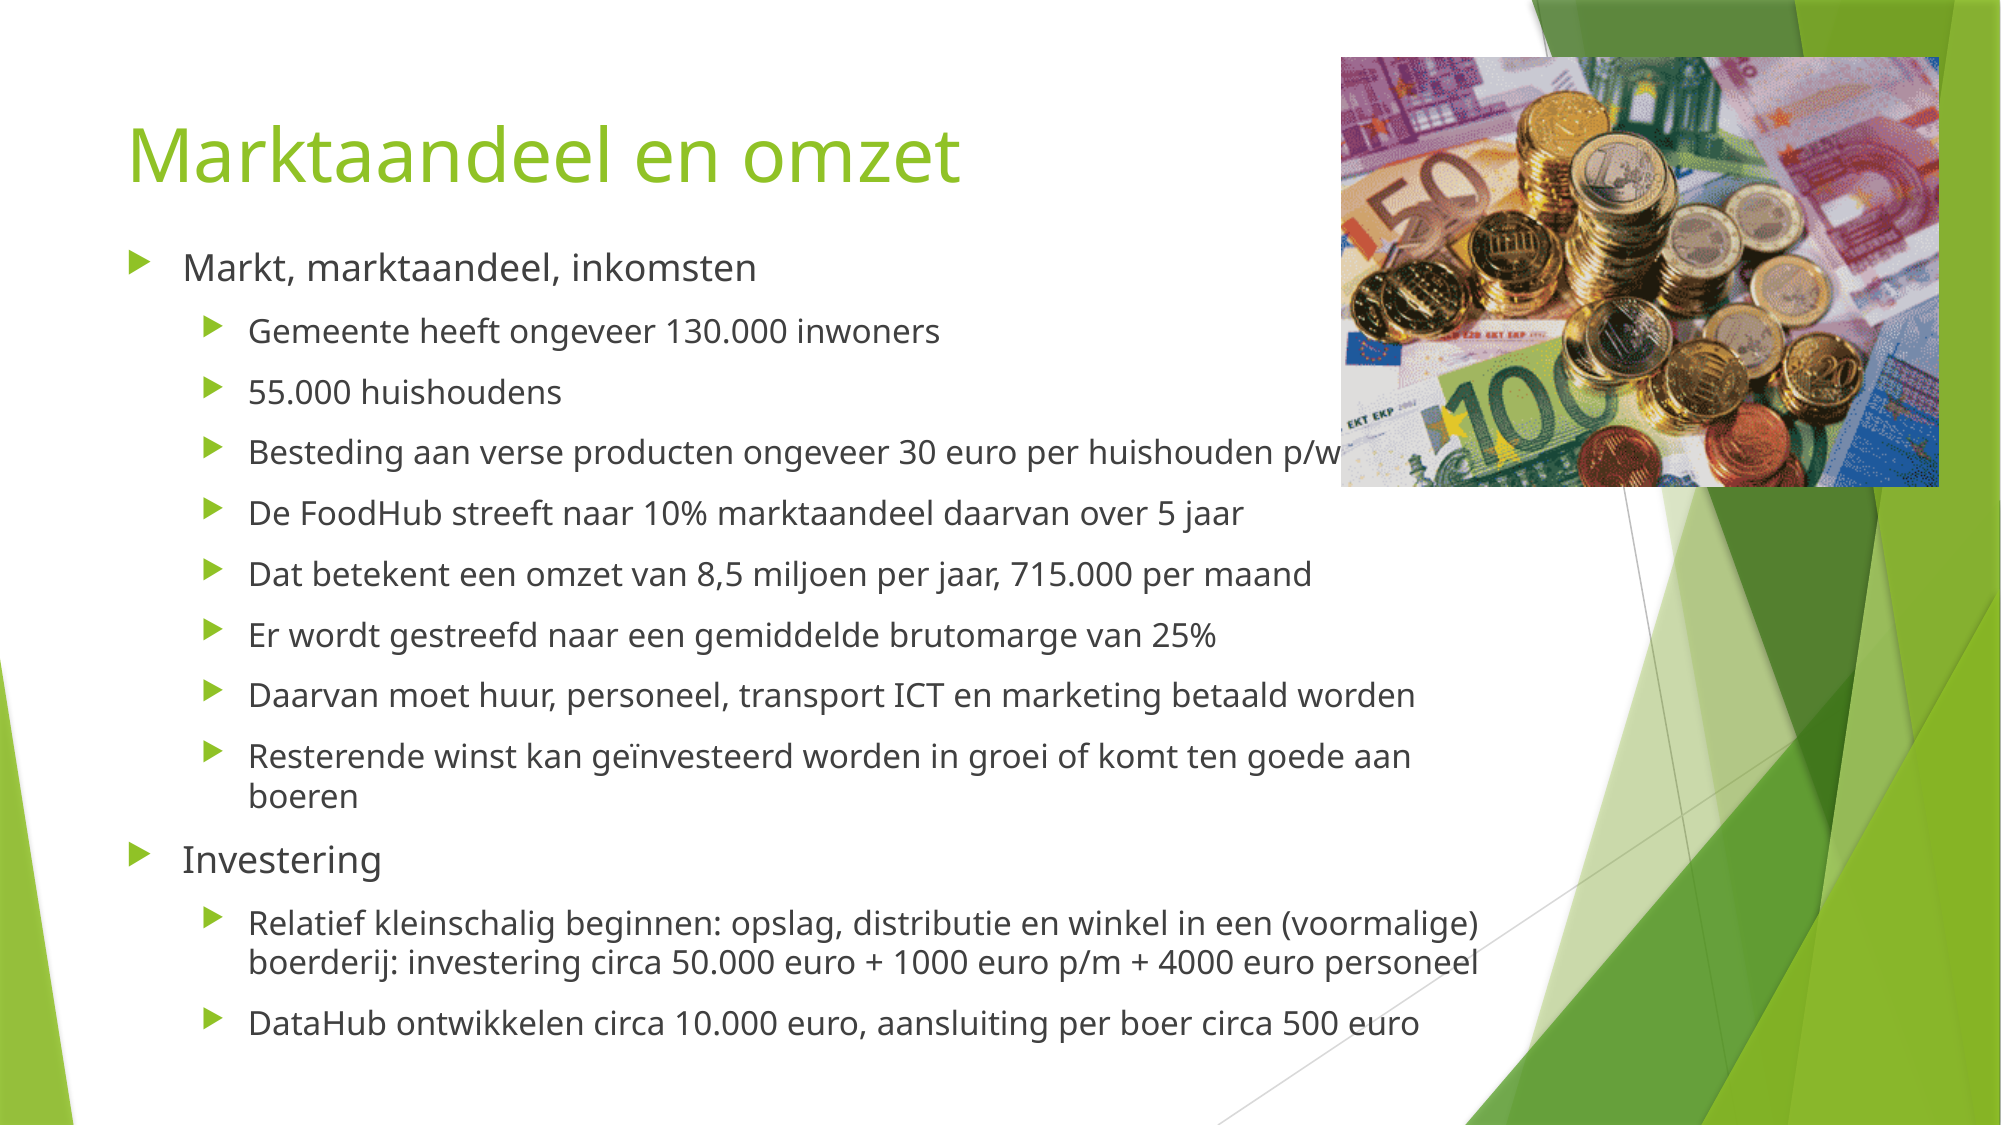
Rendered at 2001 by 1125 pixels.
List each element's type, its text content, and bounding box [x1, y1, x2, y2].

picture [1340, 57, 1940, 487]
list Markt, marktaandeel, inkomsten Gemeente heeft ongeveer 130.000 inwoners 55.000 huishoudens Besteding aan verse producten ongeveer 30 euro per huishouden p/wk De FoodHub streeft naar 10% marktaandeel daarvan over 5 jaar Dat betekent een omzet van 8,5 miljoen per jaar, 715.000 per maand Er wordt gestreefd naar een gemiddelde brutomarge van 25% Daarvan moet huur, personeel, transport ICT en marketing betaald worden Resterende winst kan geïnvesteerd worden in groei of komt ten goede aan boeren Investering Relatief kleinschalig beginnen: opslag, distributie en winkel in een (voormalige) boerderij: investering circa 50.000 euro + 1000 euro p/m + 4000 euro personeel DataHub ontwikkelen circa 10.000 euro, aansluiting per boer circa 500 euro [111, 236, 1522, 1076]
title Marktaandeel en omzet [111, 99, 1335, 236]
